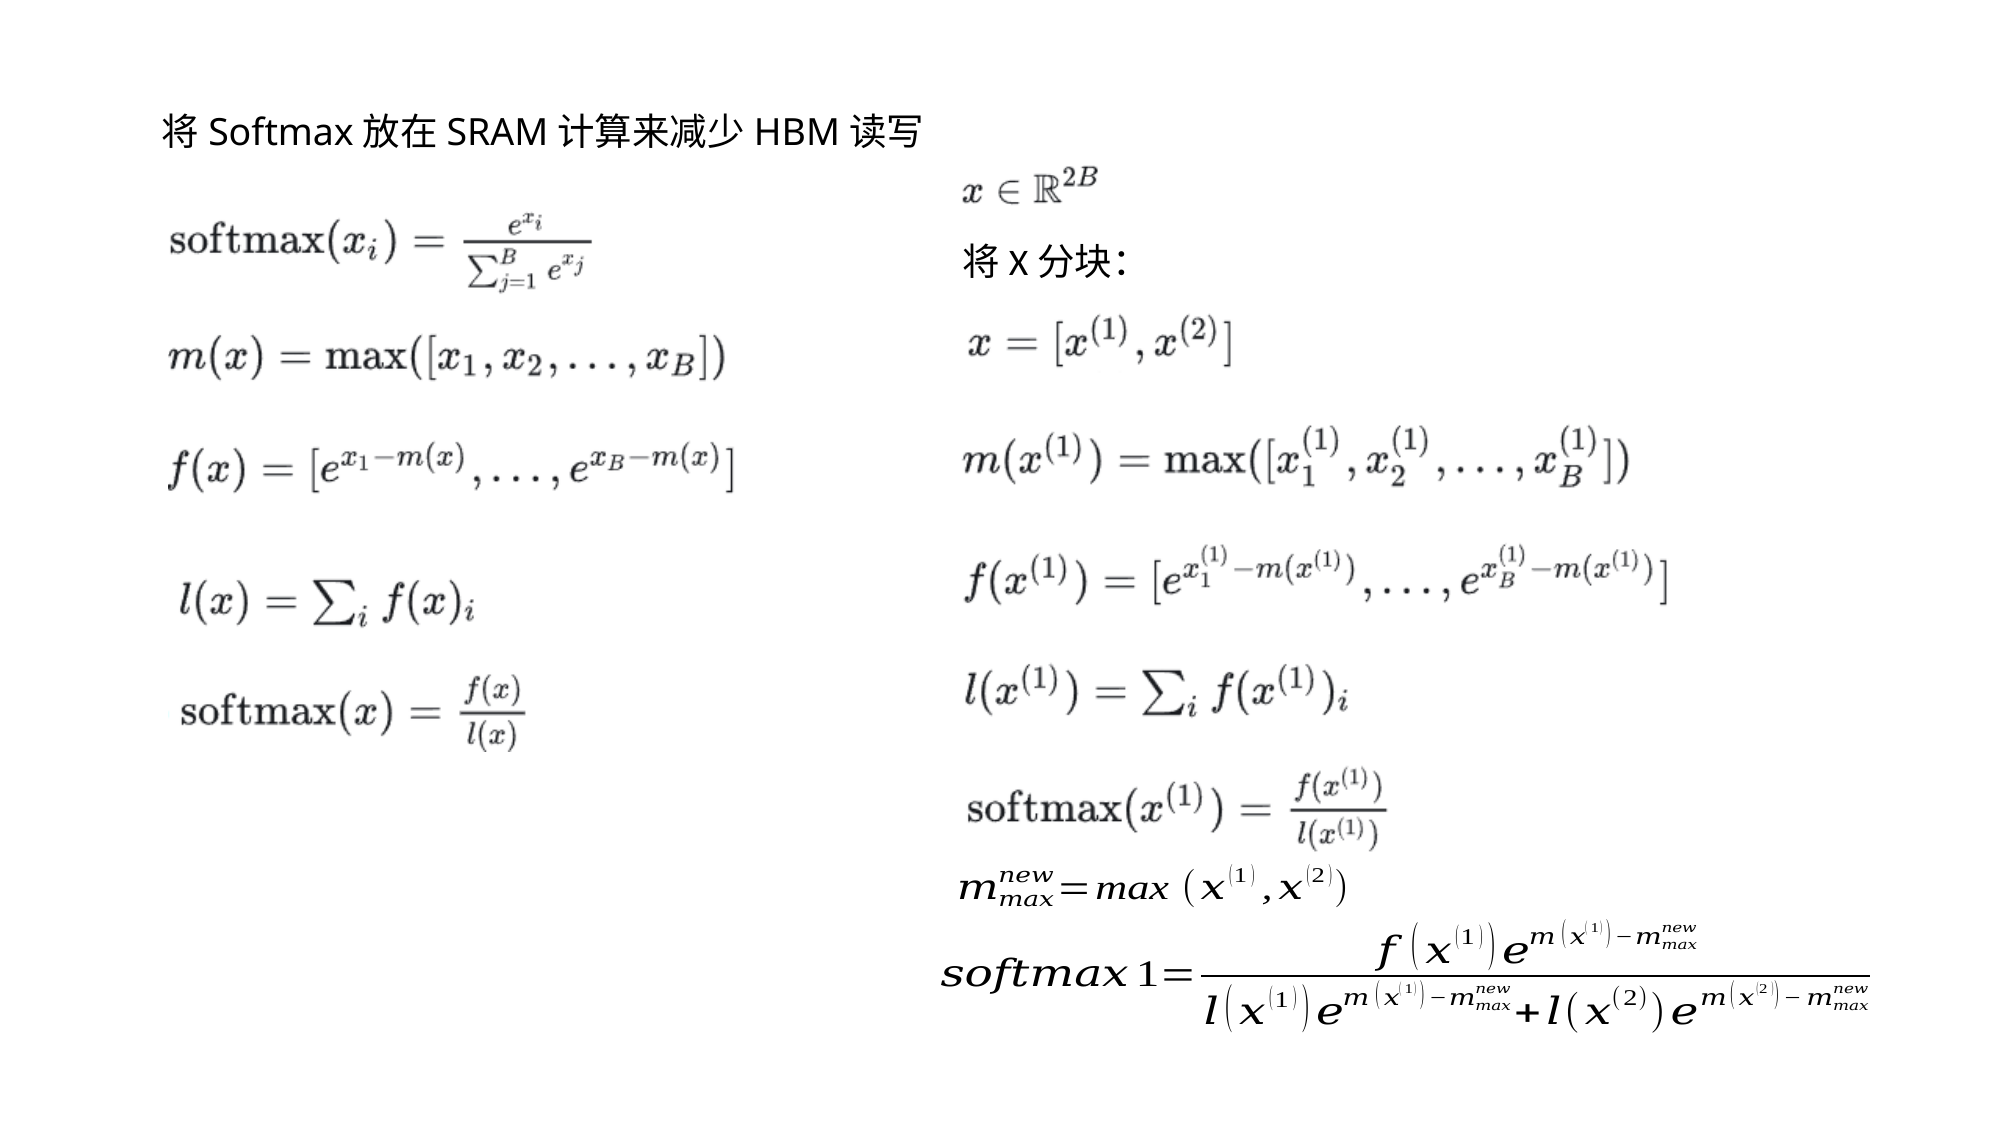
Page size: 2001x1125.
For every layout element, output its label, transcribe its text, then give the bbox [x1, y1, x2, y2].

picture [956, 147, 1103, 219]
text_box 将Softmax放在SRAM计算来减少HBM读写 [147, 100, 1059, 205]
picture [167, 326, 743, 396]
picture [955, 417, 1645, 505]
picture [167, 193, 604, 303]
picture [167, 659, 557, 753]
text_box 将X分块： [947, 230, 1511, 335]
picture [956, 526, 1699, 634]
picture [954, 635, 1377, 731]
picture [167, 544, 510, 652]
picture [954, 301, 1249, 373]
picture [956, 752, 1397, 869]
picture [167, 421, 768, 528]
